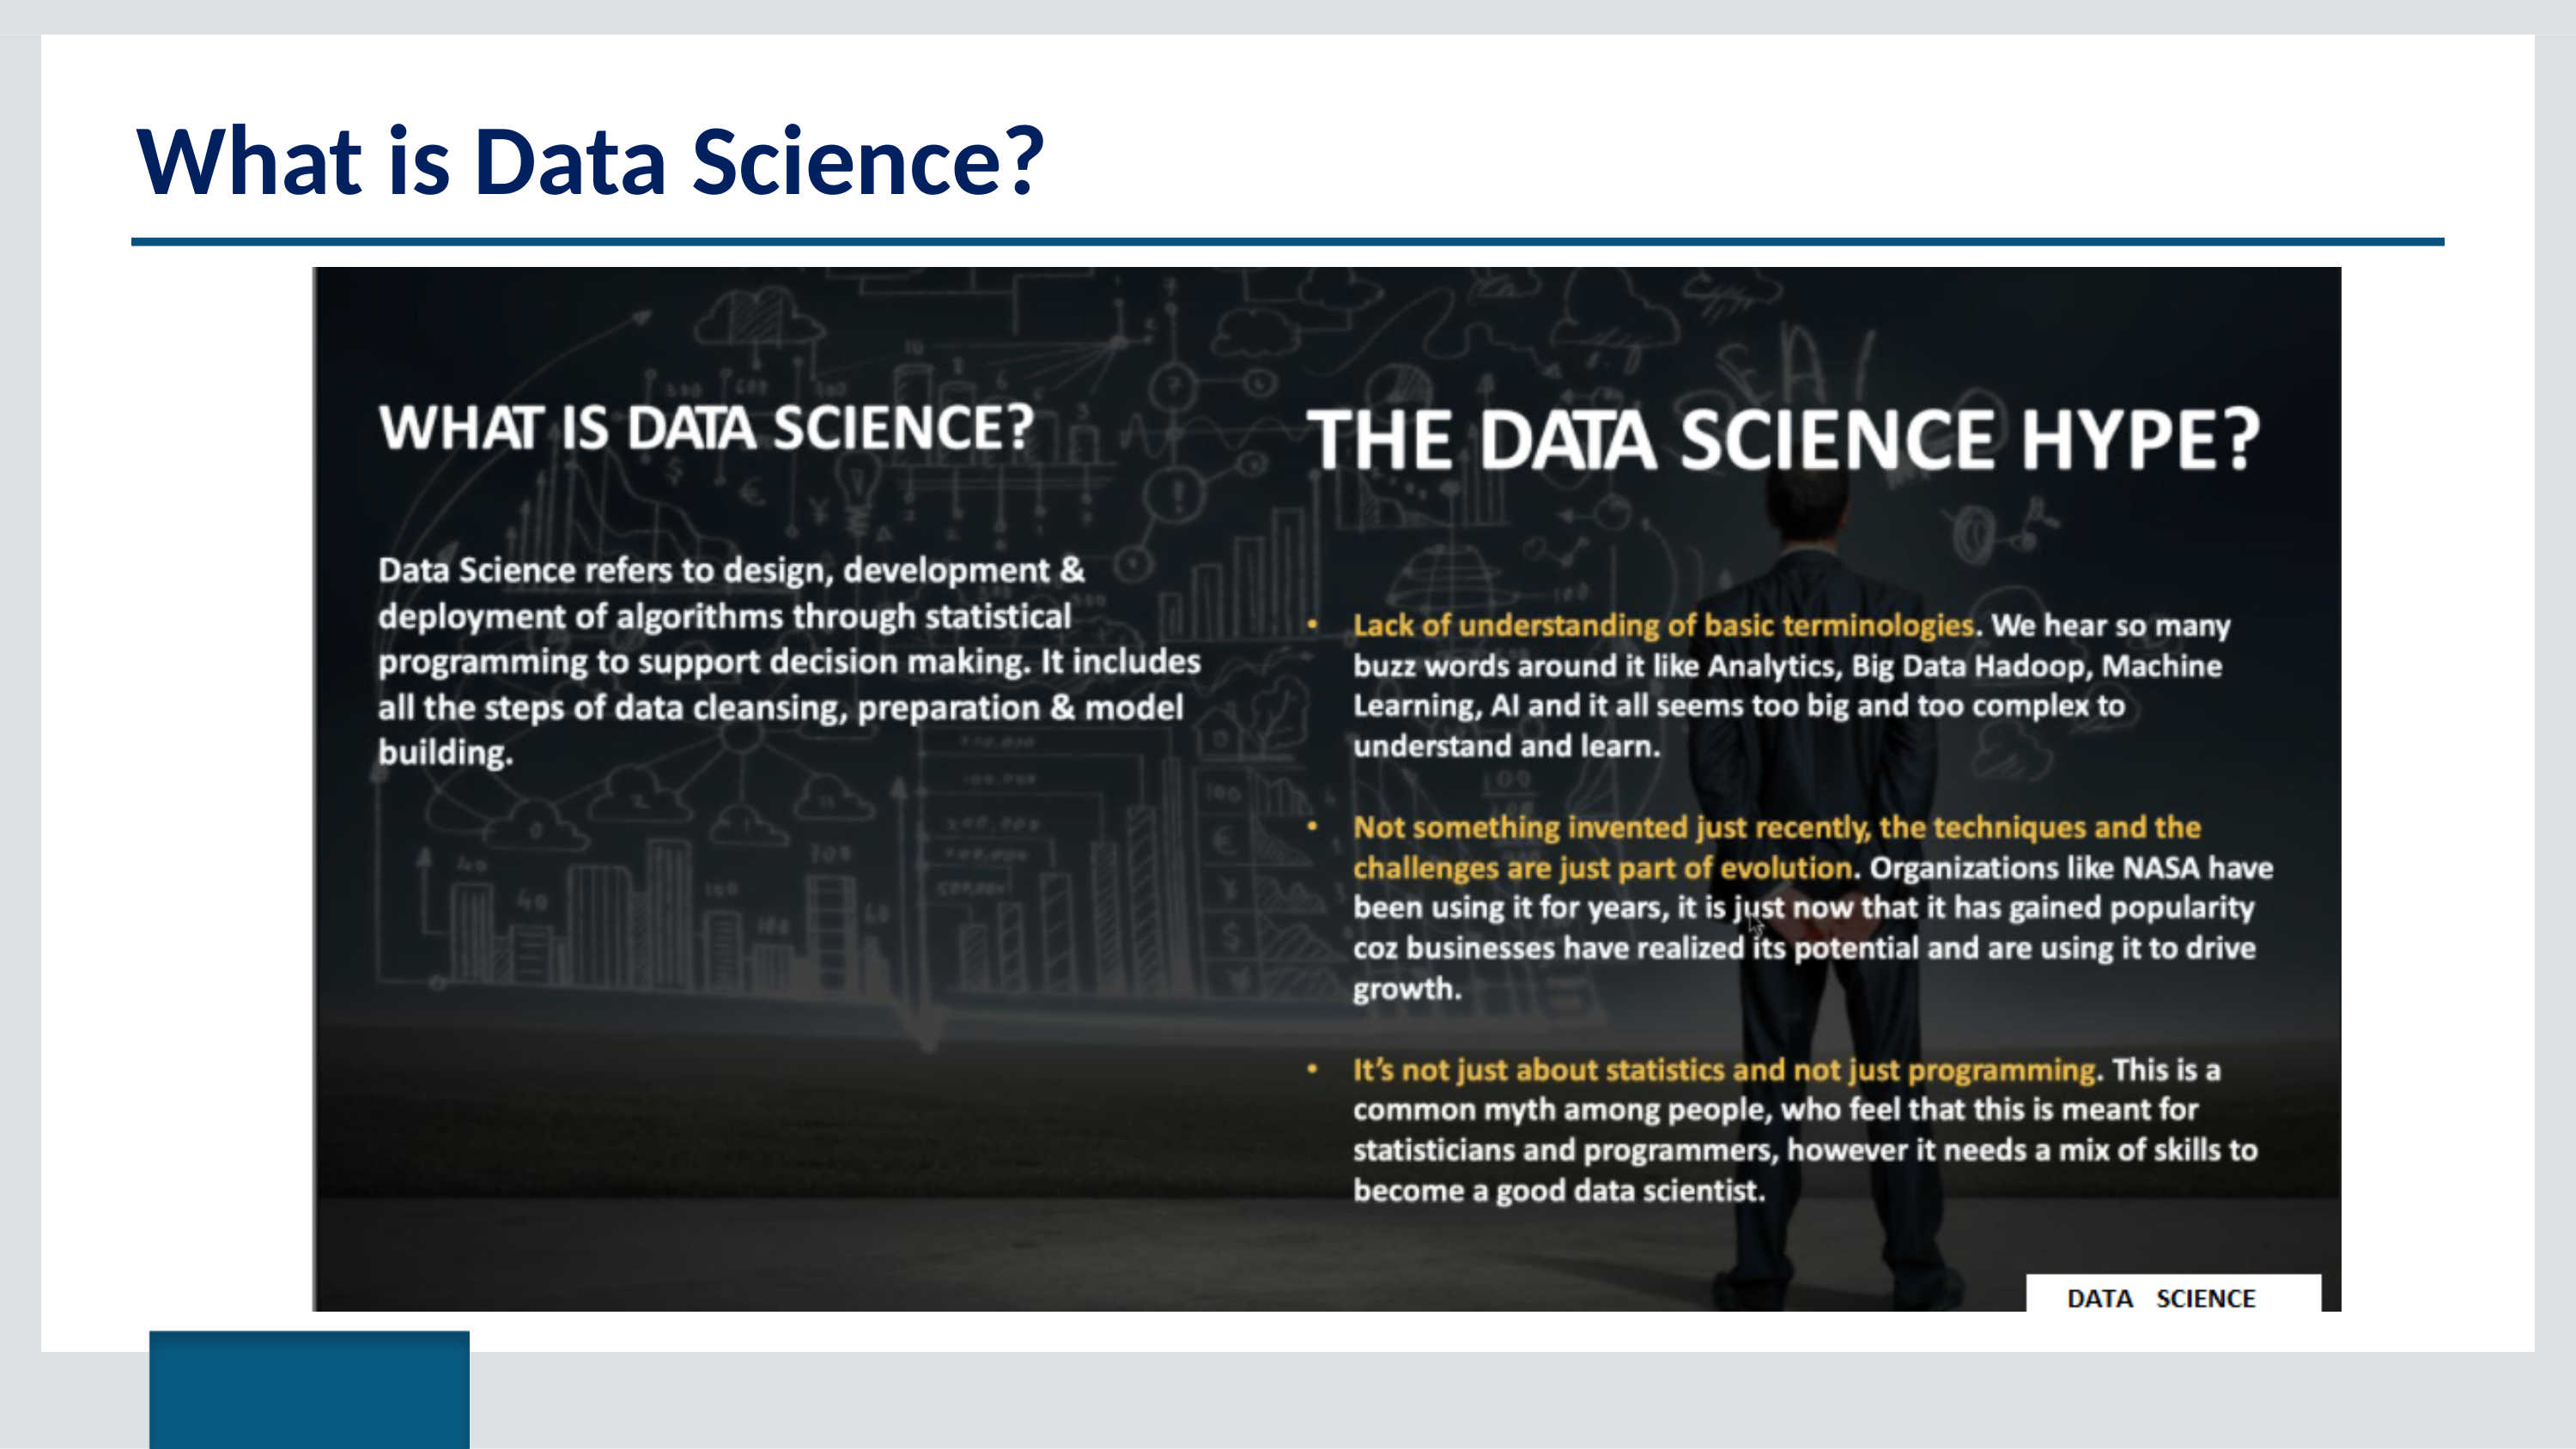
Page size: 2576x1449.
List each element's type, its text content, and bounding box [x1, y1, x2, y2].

picture [149, 1331, 470, 1449]
text_box [2394, 237, 2445, 246]
title What is Data Science? [132, 91, 2394, 337]
picture [311, 267, 2342, 1313]
